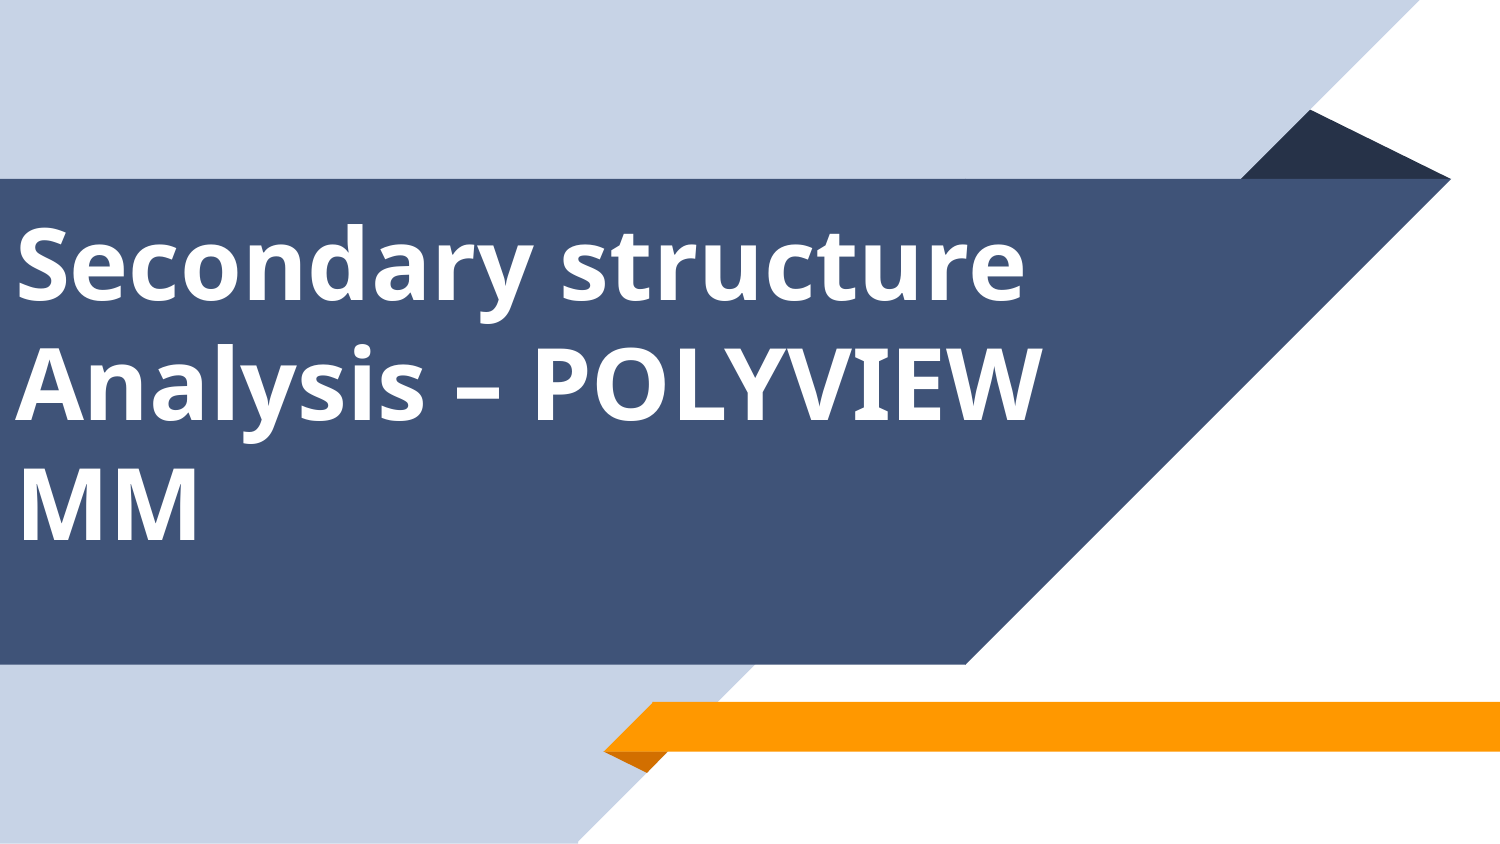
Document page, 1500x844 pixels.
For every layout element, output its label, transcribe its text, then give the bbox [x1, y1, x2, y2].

title Secondary structure Analysis – POLYVIEW MM [0, 197, 1262, 684]
